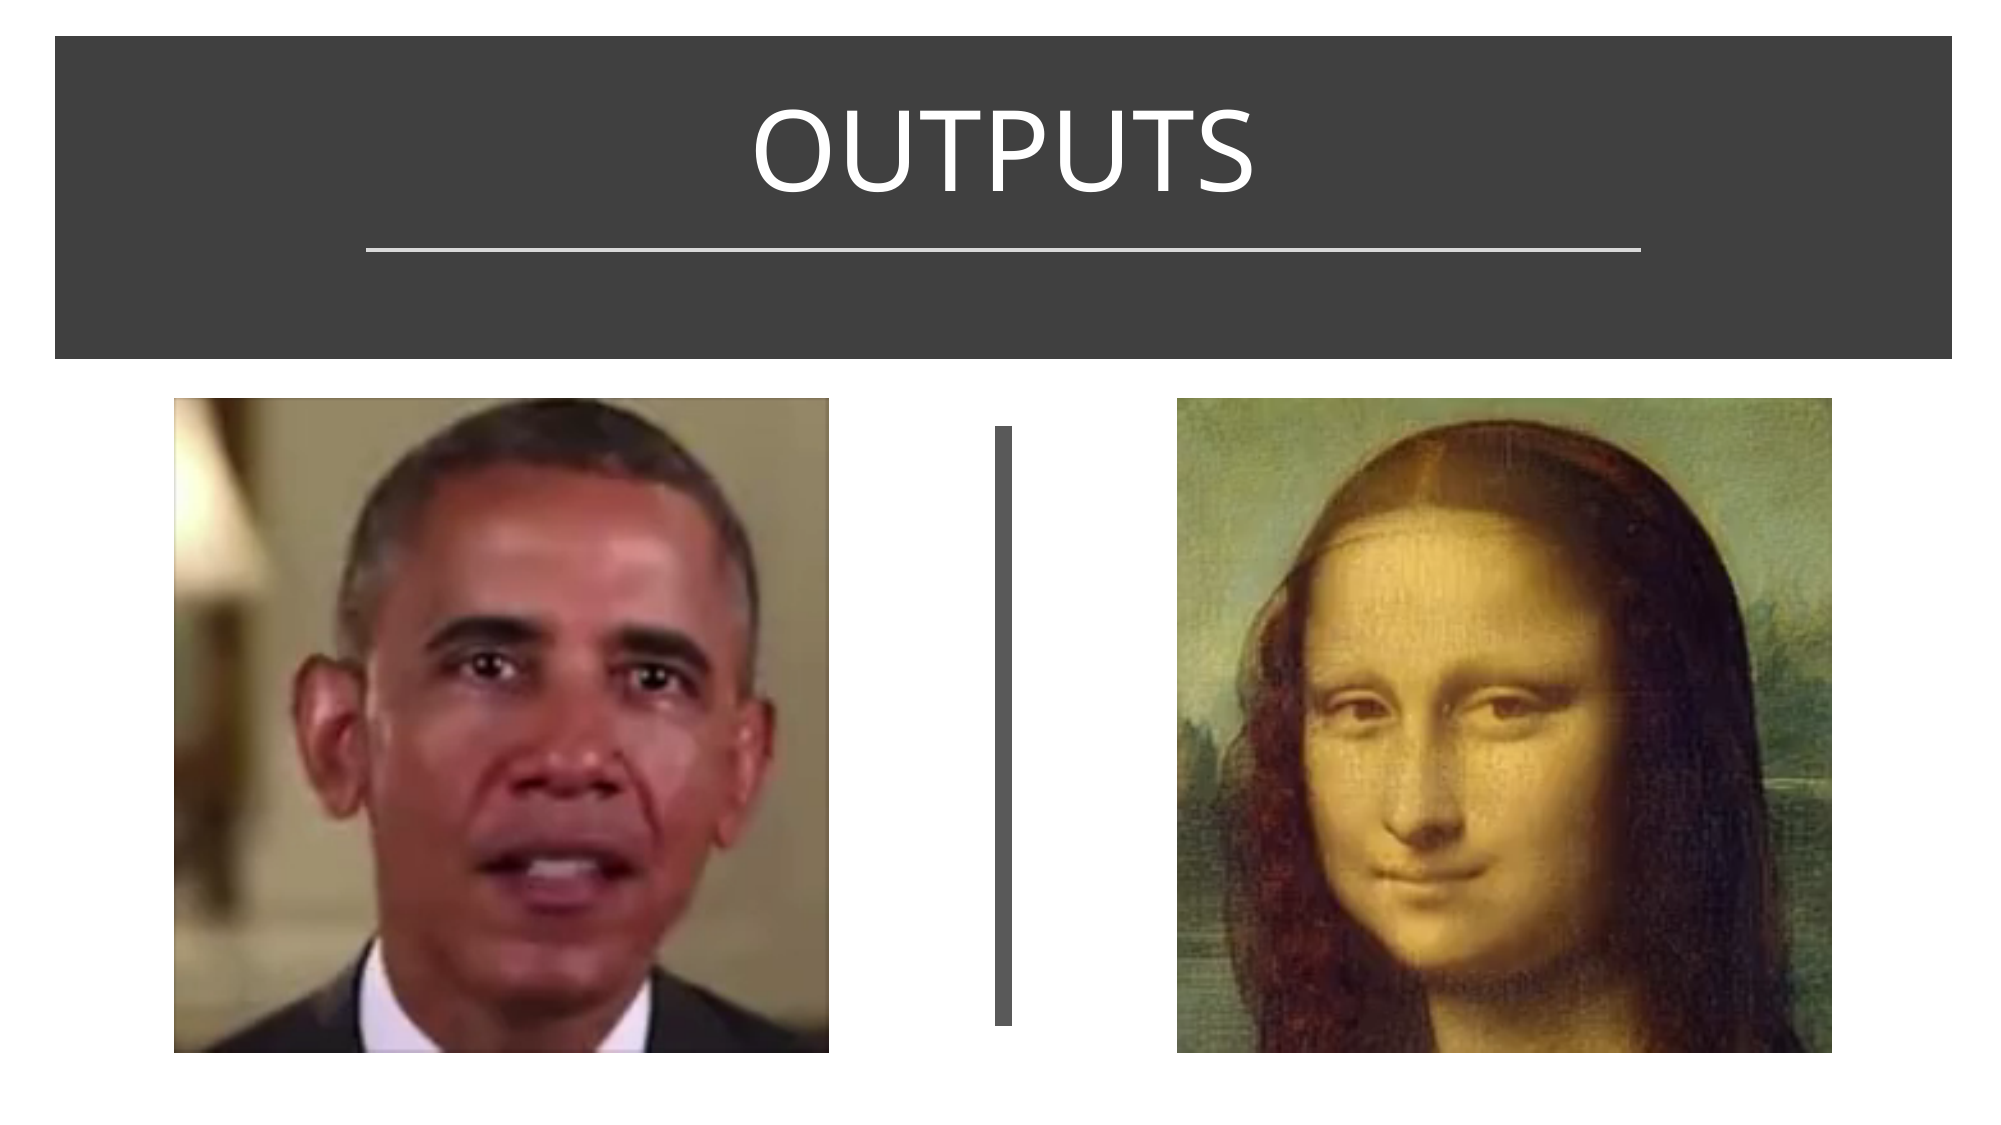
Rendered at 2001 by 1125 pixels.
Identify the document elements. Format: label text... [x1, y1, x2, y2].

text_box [173, 398, 830, 1054]
text_box OUTPUTS [89, 71, 1917, 224]
text_box [64, 45, 1942, 350]
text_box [1176, 398, 1833, 1054]
